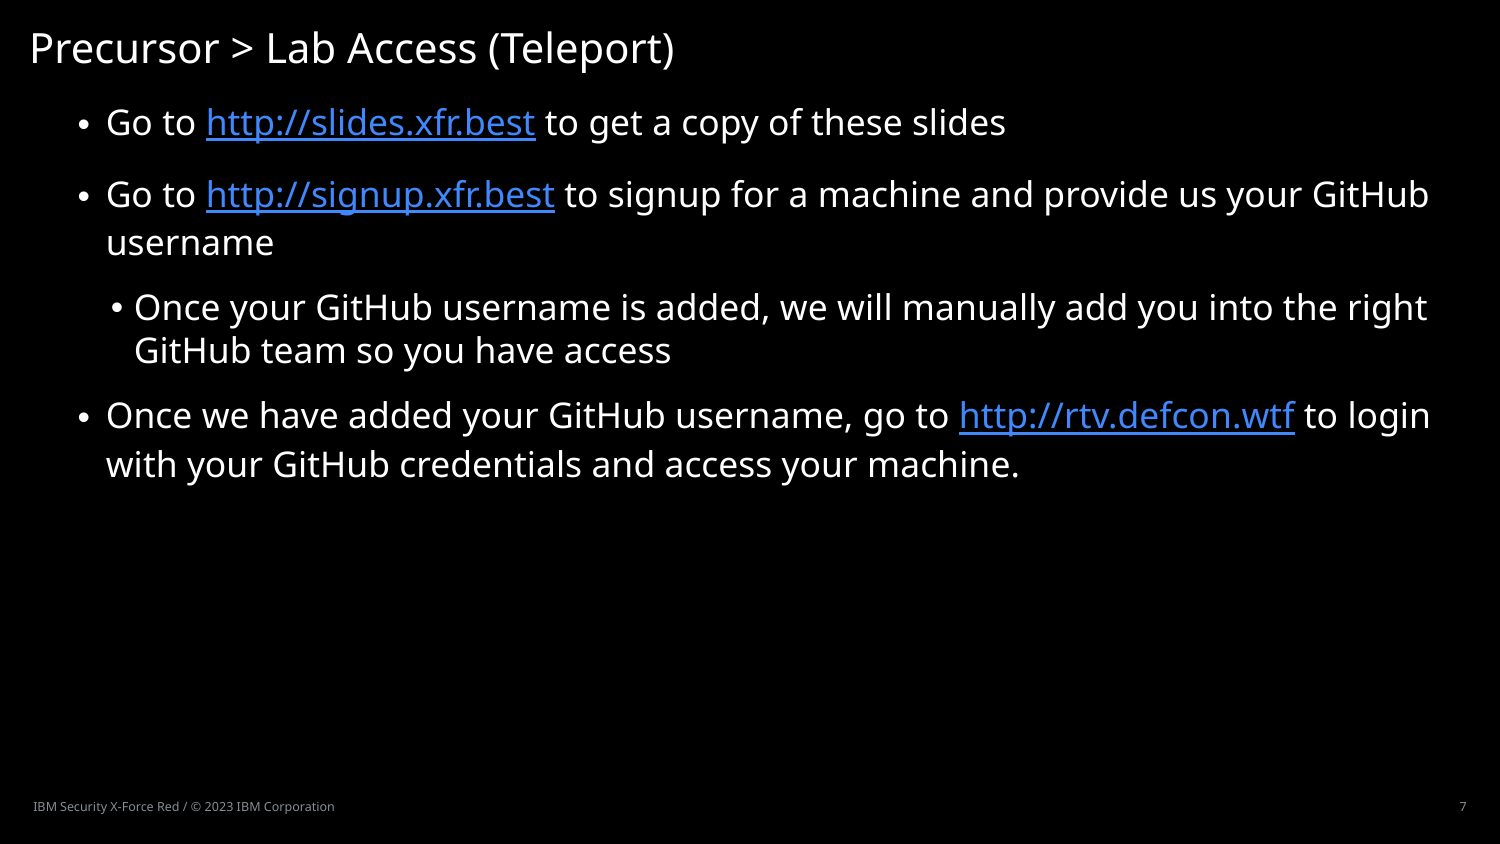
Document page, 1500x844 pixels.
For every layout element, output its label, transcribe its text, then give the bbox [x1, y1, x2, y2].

footer IBM Security X-Force Red / © 2023 IBM Corporation [33, 793, 716, 821]
list Go to http://slides.xfr.best to get a copy of these slides Go to http://signup.xfr.best to signup for a machine and provide us your GitHub username Once your GitHub username is added, we will manually add you into the right GitHub team so you have access Once we have added your GitHub username, go to http://rtv.defcon.wtf to login with your GitHub credentials and access your machine. [30, 100, 1437, 727]
title Precursor > Lab Access (Teleport) [29, 27, 1370, 76]
slide_number 7 [1369, 793, 1467, 821]
